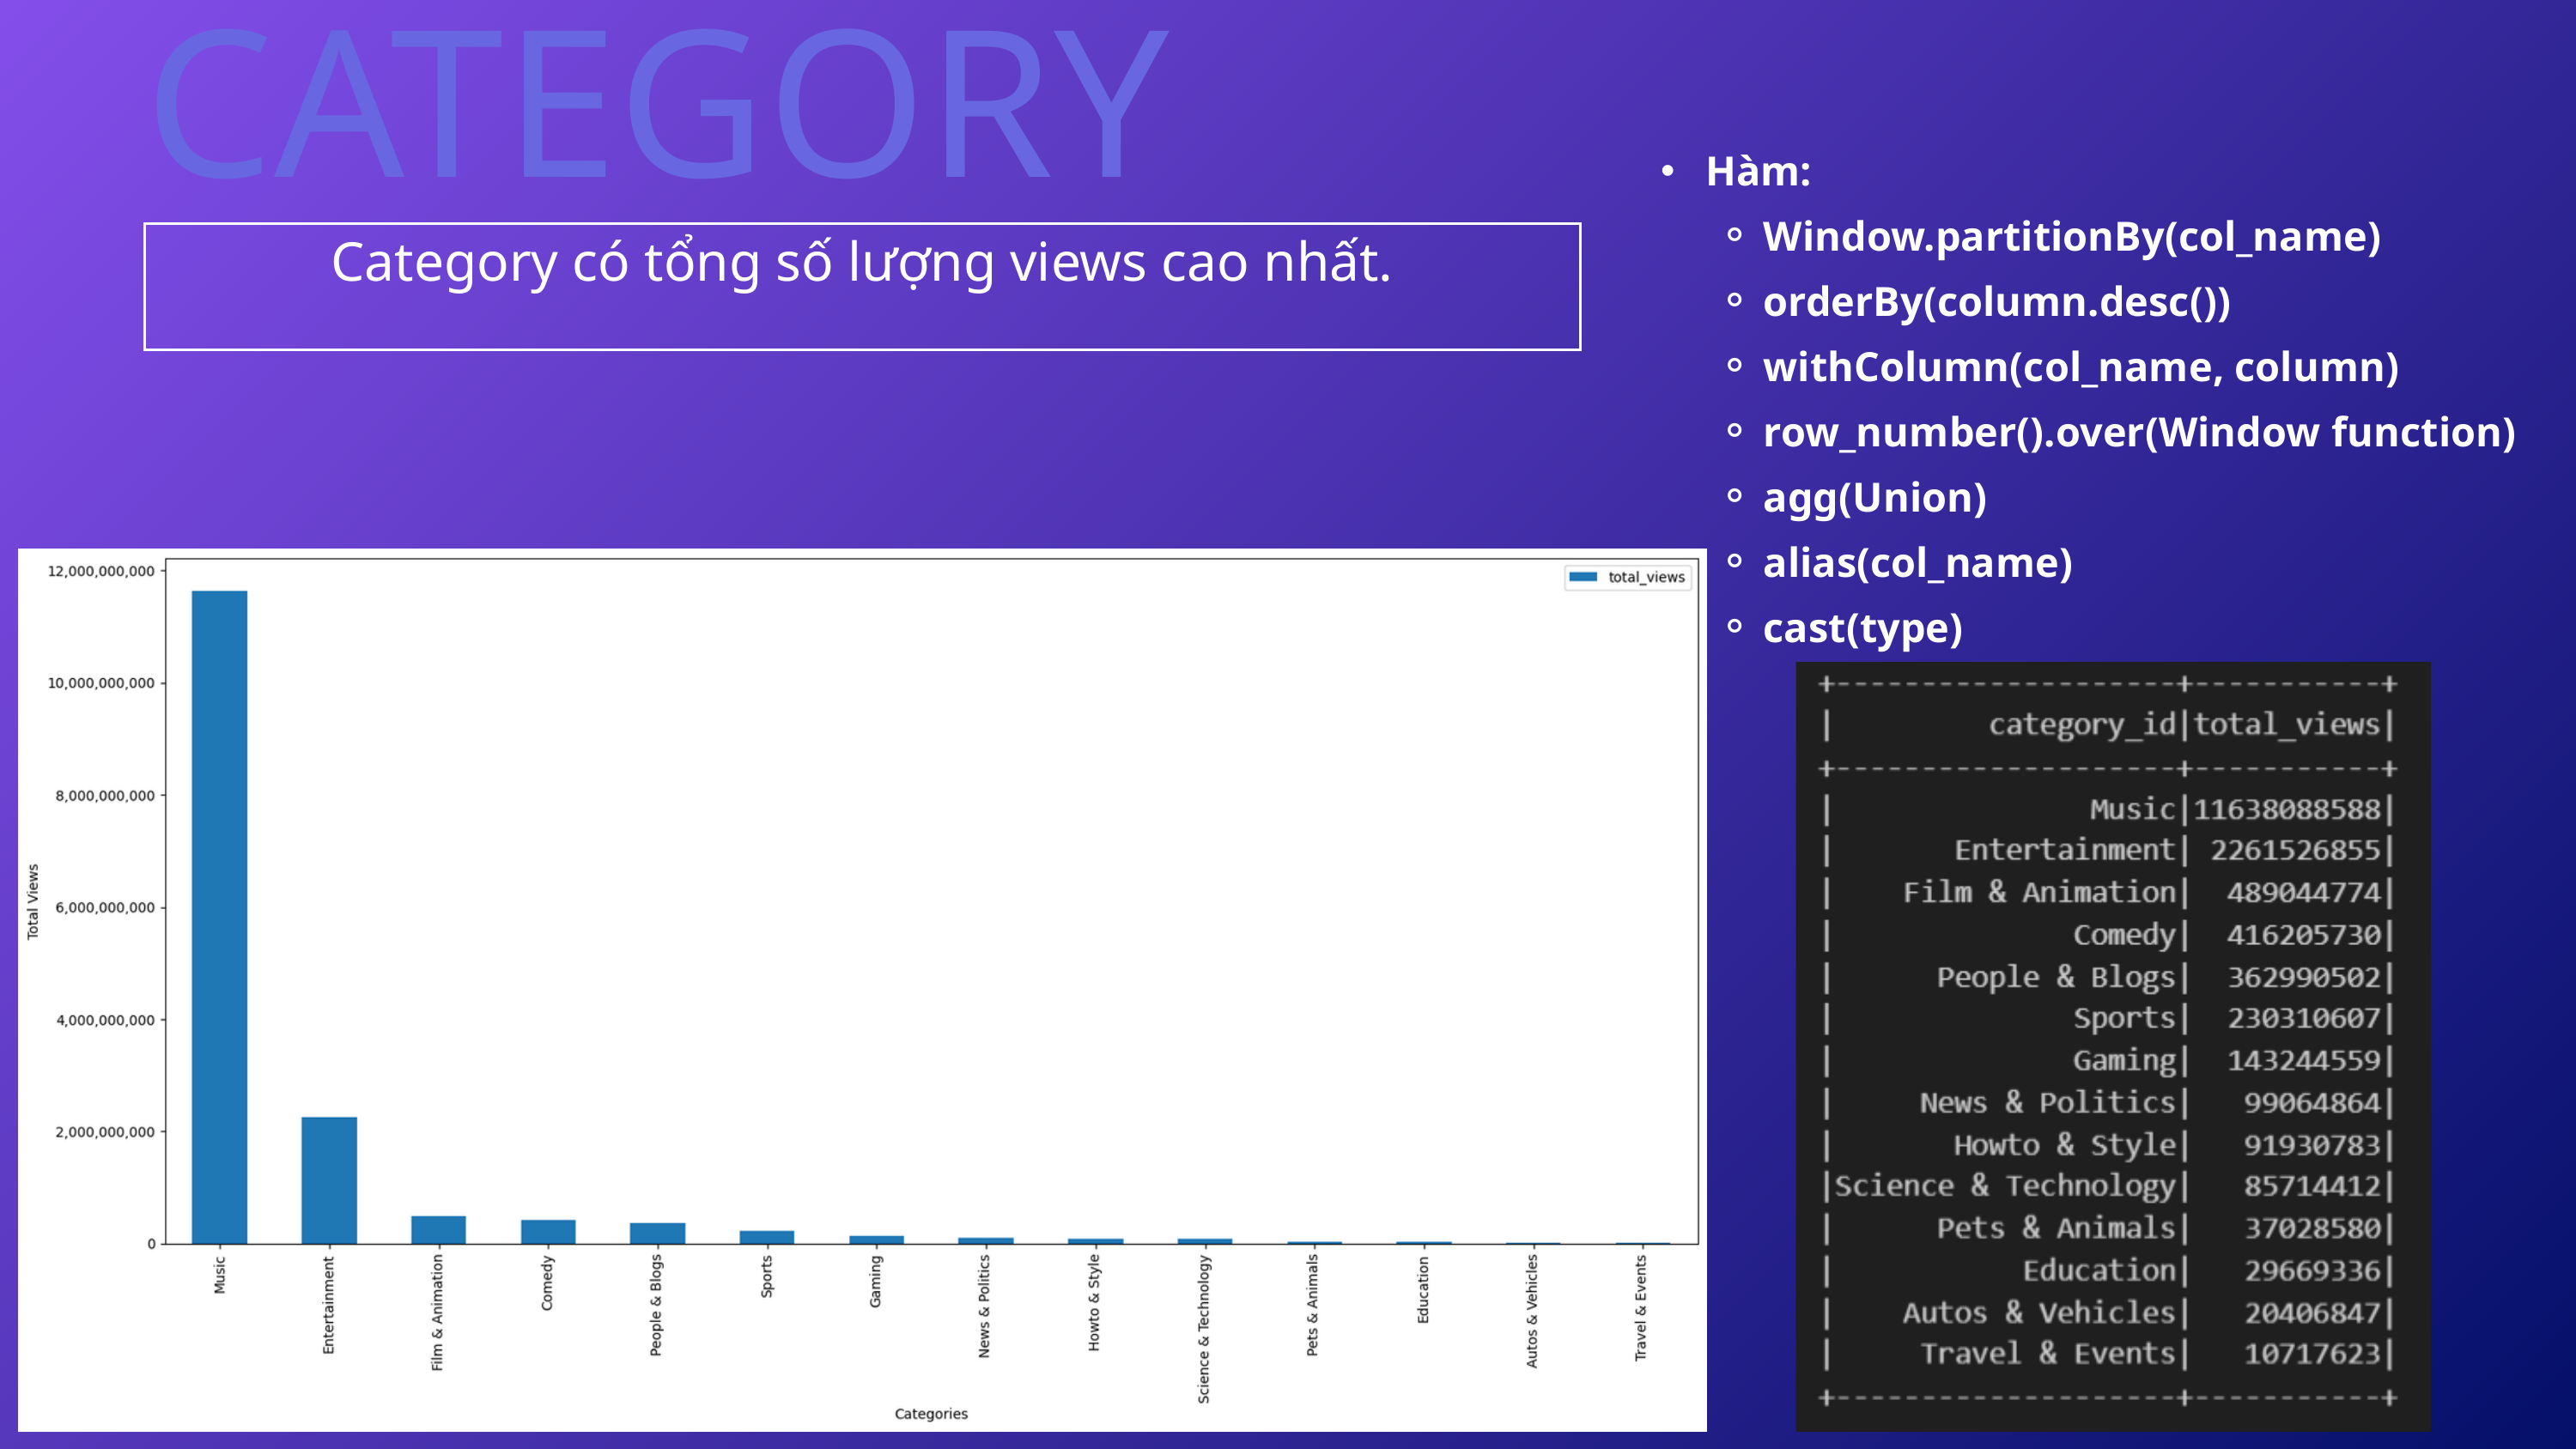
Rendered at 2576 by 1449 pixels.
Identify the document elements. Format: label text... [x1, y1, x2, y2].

text_box [18, 549, 1707, 1432]
text_box Hàm: Window.partitionBy(col_name) orderBy(column.desc()) withColumn(col_name, column) row_number().over(Window function) agg(Union) alias(col_name) cast(type) [1626, 128, 2576, 651]
text_box CATEGORY [144, 70, 1345, 219]
text_box [1795, 662, 2432, 1432]
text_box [144, 223, 1581, 350]
